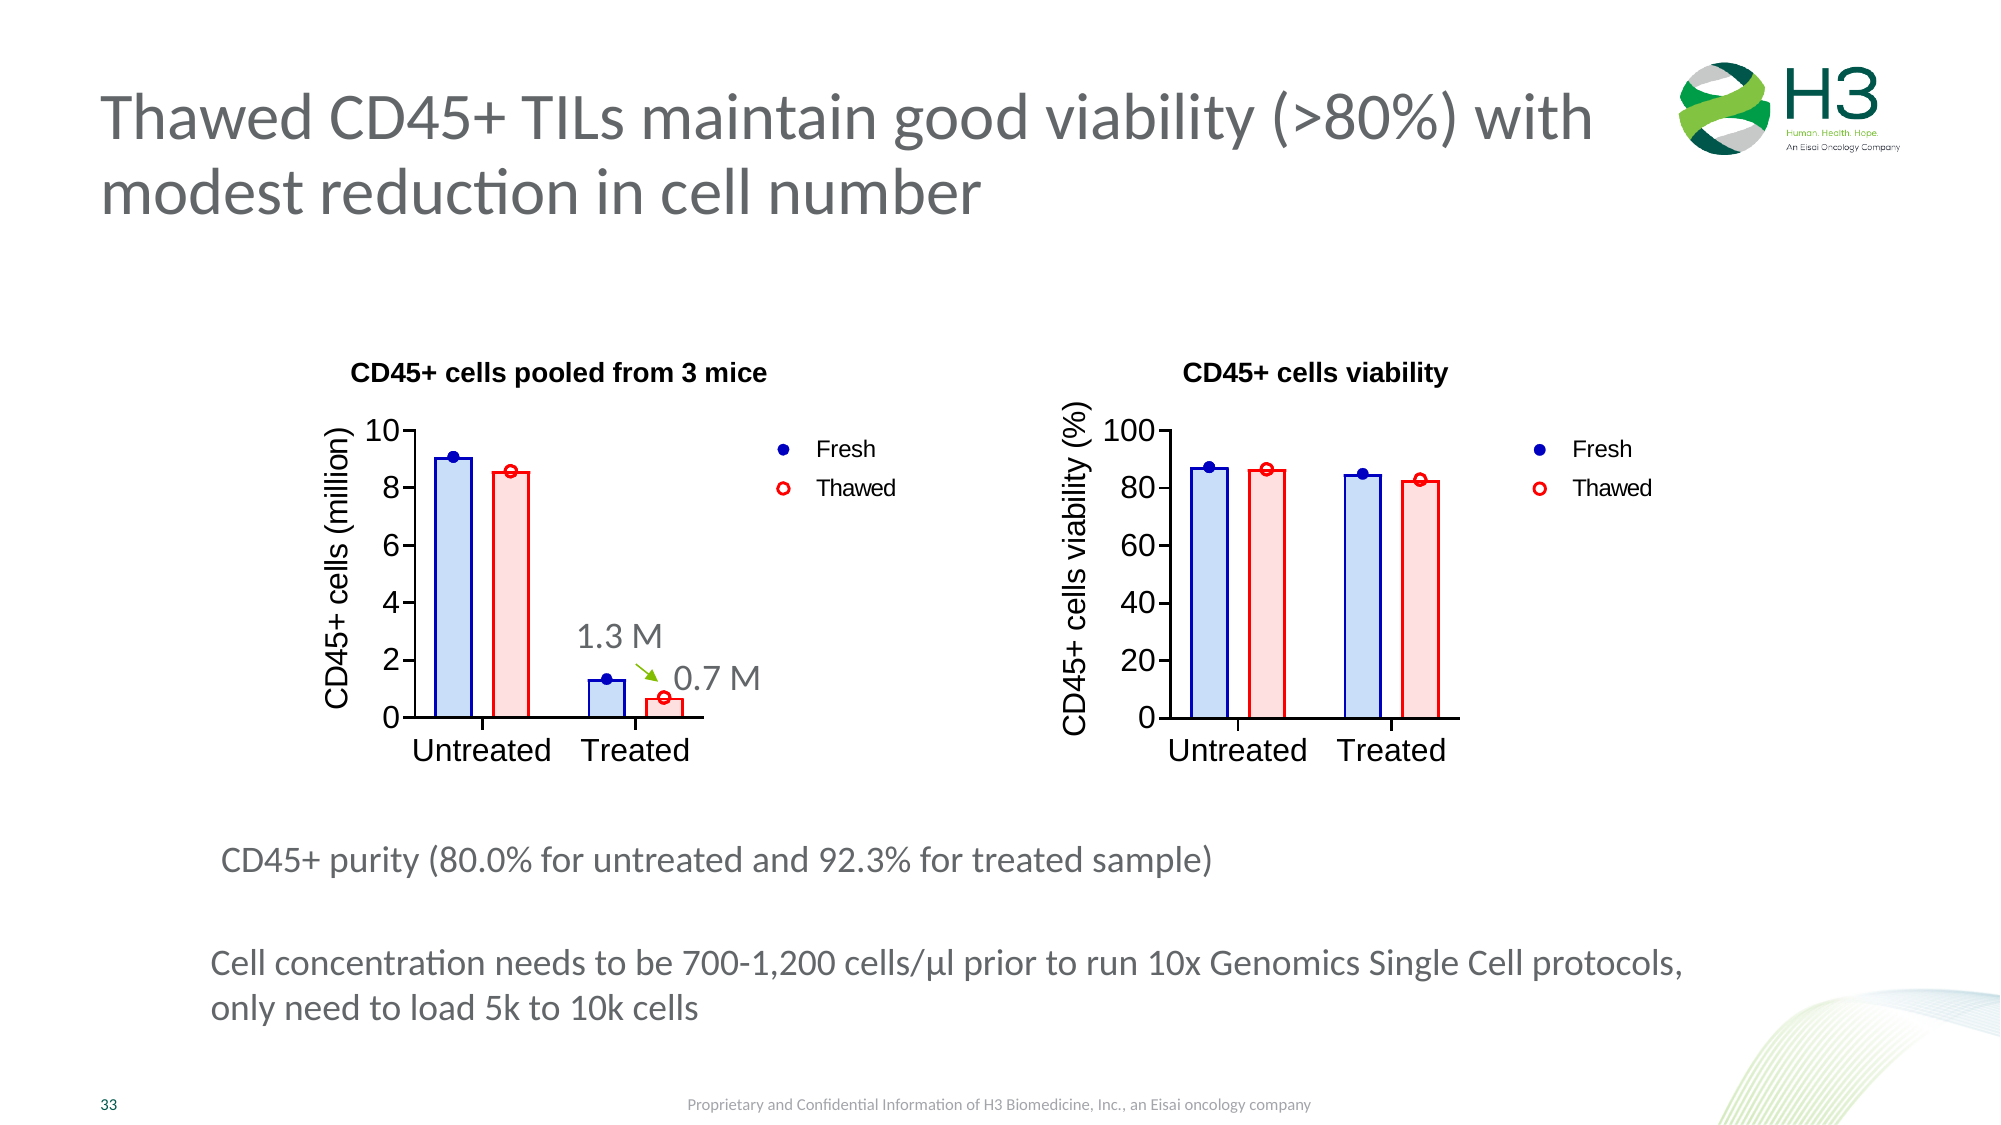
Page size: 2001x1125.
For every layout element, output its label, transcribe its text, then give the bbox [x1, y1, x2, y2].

slide_number 33 [100, 1083, 202, 1125]
text_box Cell concentration needs to be 700-1,200 cells/μl prior to run 10x Genomics Single Cell protocols, only need to load 5k to 10k cells [195, 930, 1711, 1035]
footer Proprietary and Confidential Information of H3 Biomedicine, Inc., an Eisai oncology company [635, 1083, 1365, 1125]
picture [1700, 977, 2000, 1125]
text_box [635, 663, 659, 682]
text_box CD45+ purity (80.0% for untreated and 92.3% for treated sample) [206, 827, 1230, 978]
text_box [275, 315, 1695, 810]
picture [1681, 62, 1900, 155]
title Thawed CD45+ TILs maintain good viability (>80%) with modest reduction in cell number [100, 61, 1681, 236]
